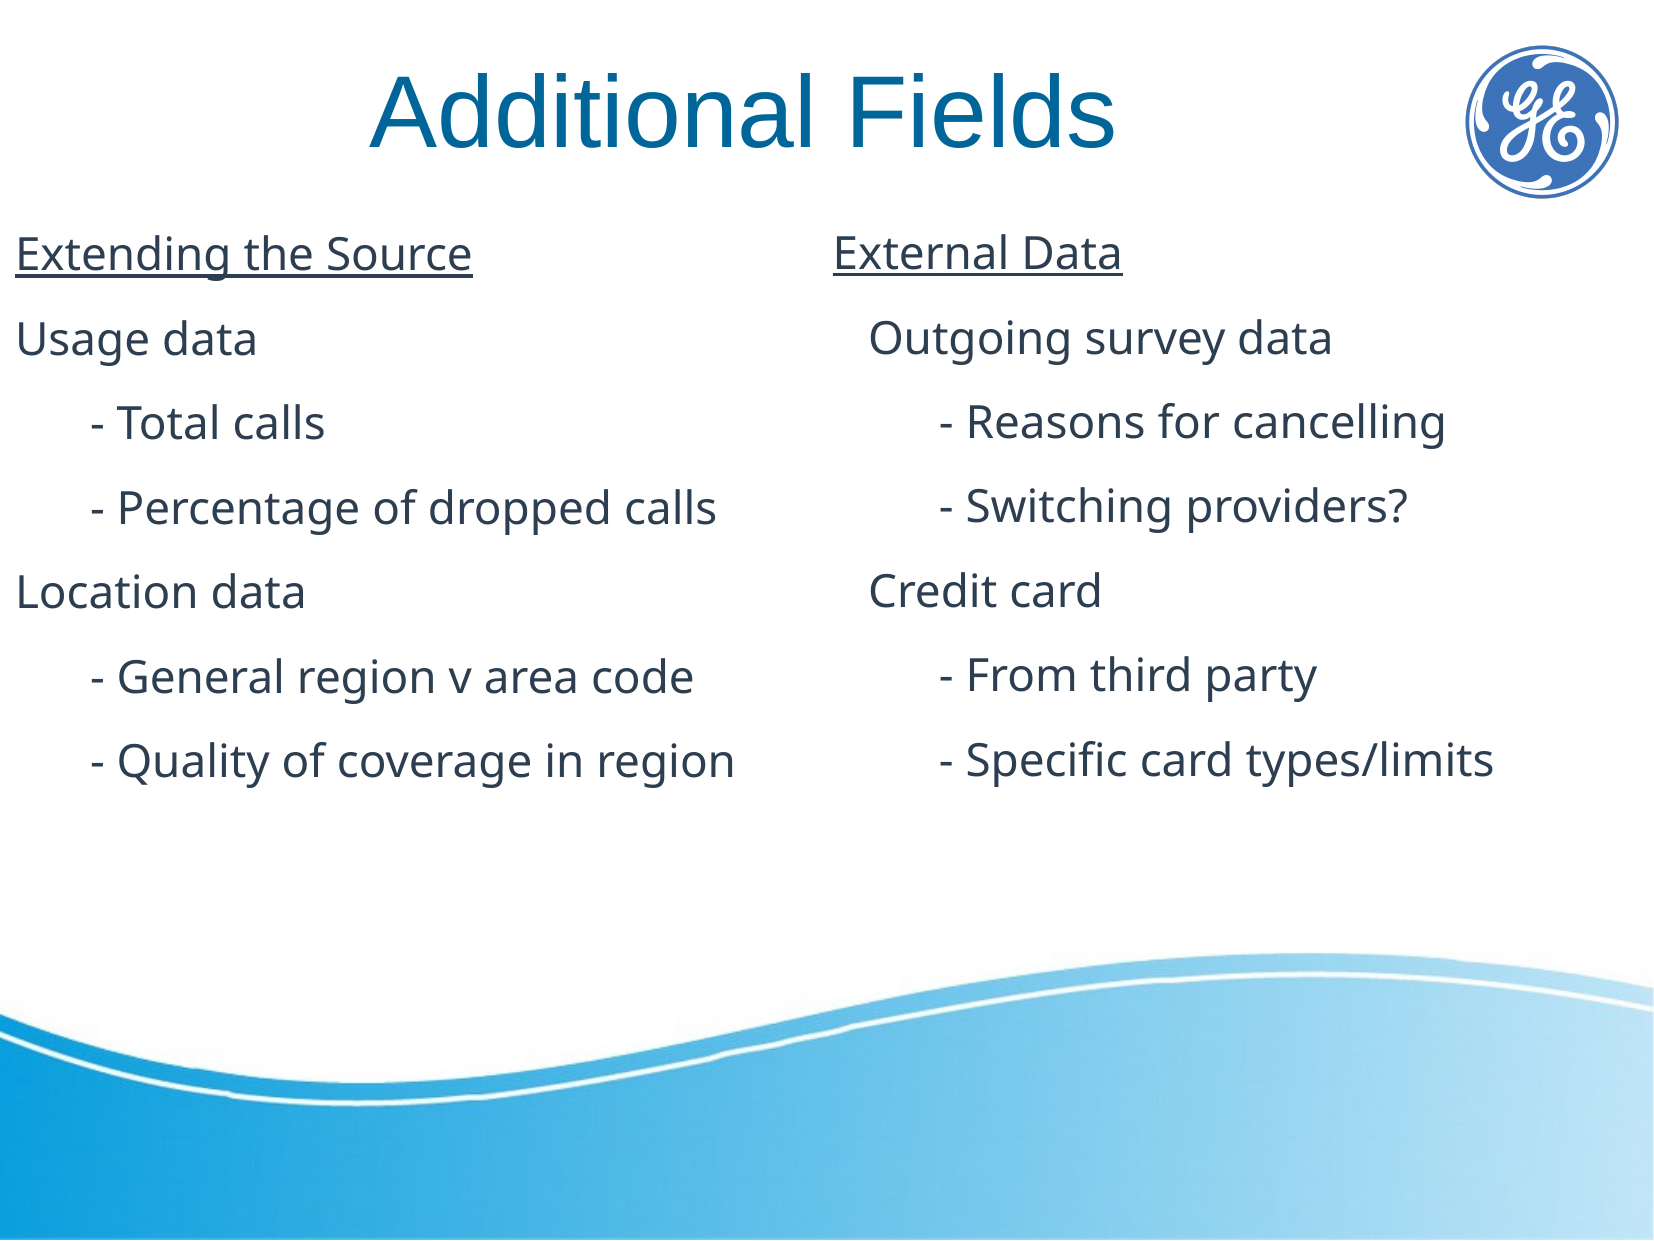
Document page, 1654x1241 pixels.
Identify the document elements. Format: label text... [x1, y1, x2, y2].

text_box External Data Outgoing survey data - Reasons for cancelling - Switching providers? Credit card - From third party - Specific card types/limits [832, 223, 1635, 857]
picture [0, 952, 1654, 1240]
picture [1464, 44, 1621, 201]
text_box Extending the Source Usage data - Total calls - Percentage of dropped calls Location data - General region v area code - Quality of coverage in region [14, 225, 832, 856]
text_box Additional Fields [0, 2, 1489, 210]
